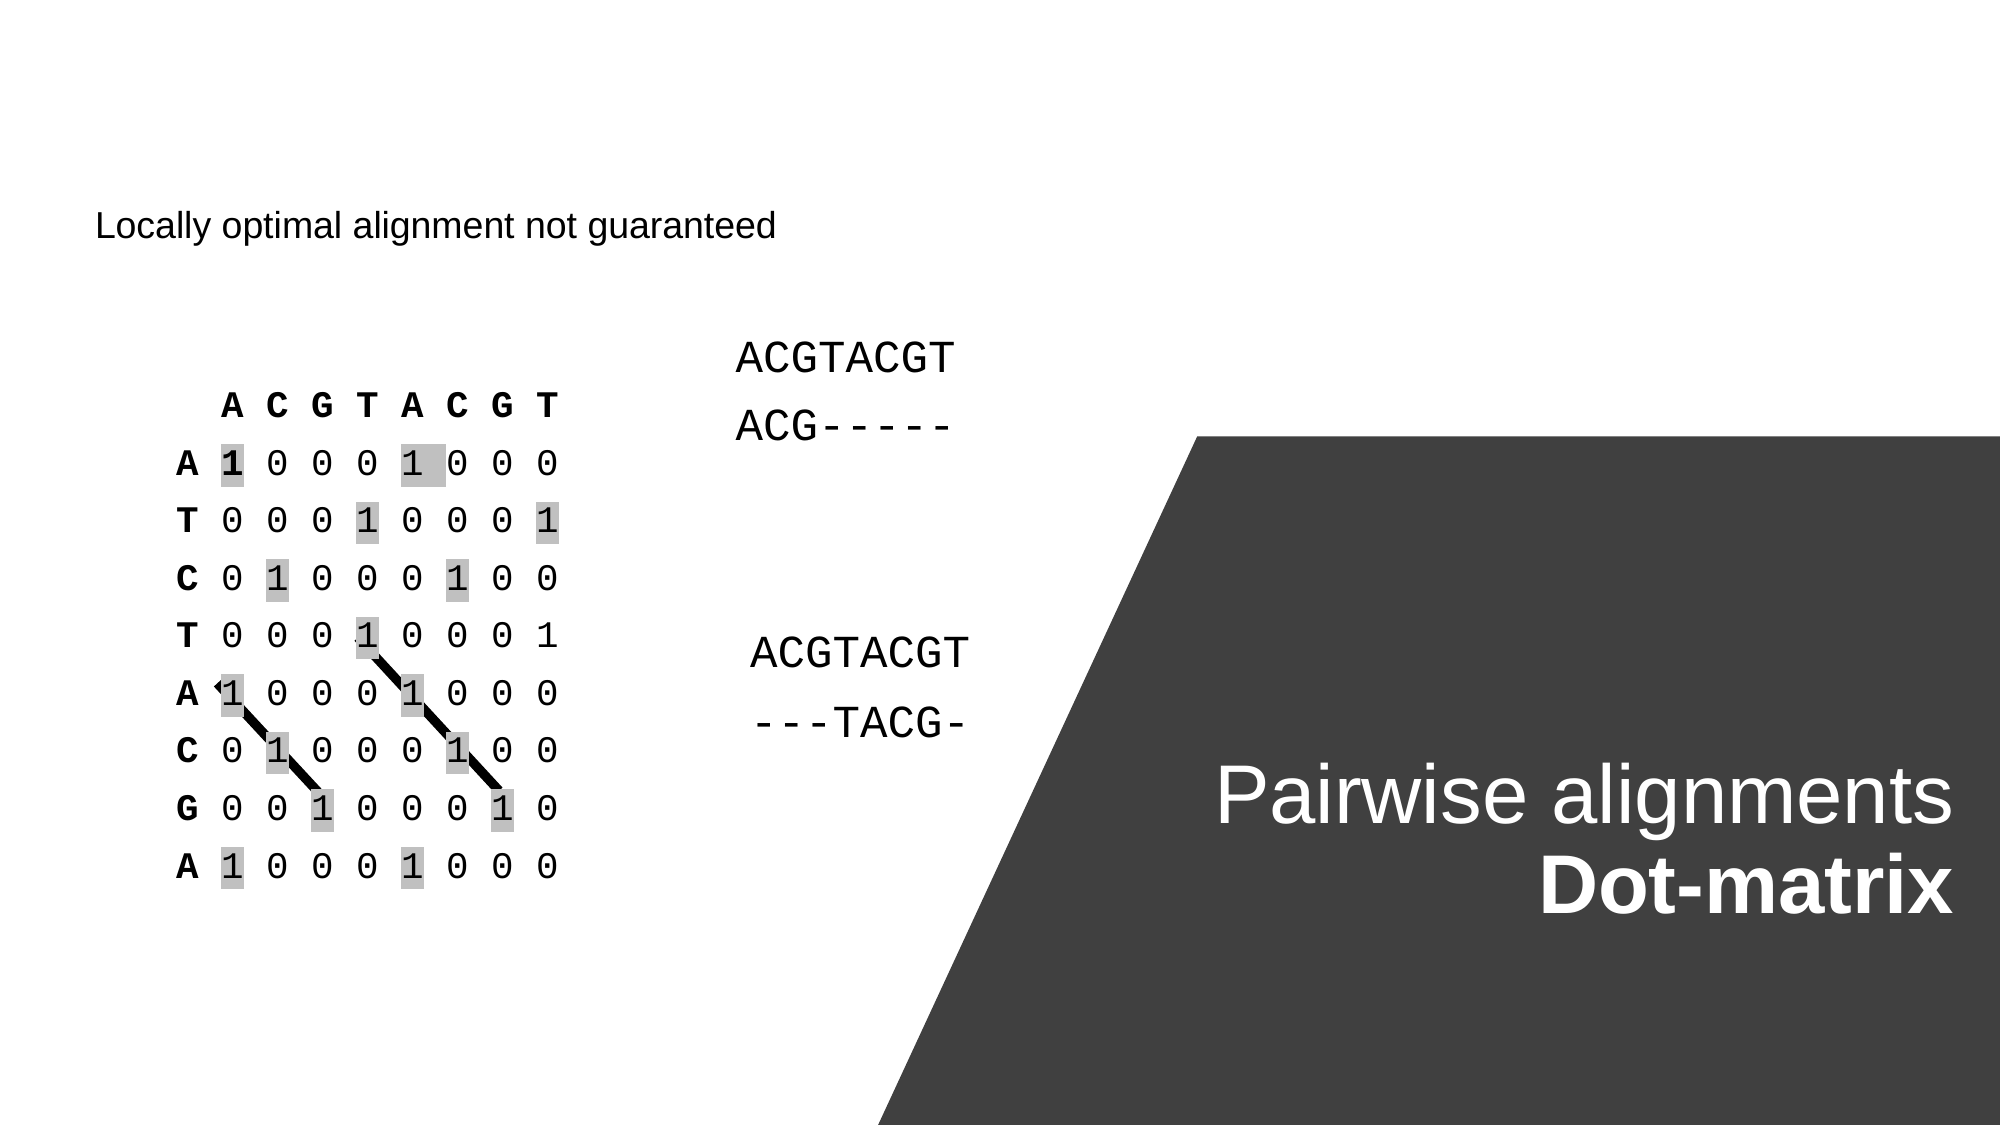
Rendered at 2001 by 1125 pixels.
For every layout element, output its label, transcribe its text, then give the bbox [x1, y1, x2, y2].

text_box ACGTACGT ---TACG- [706, 619, 986, 755]
text_box [876, 435, 2000, 1125]
text_box Locally optimal alignment not guaranteed [80, 193, 792, 254]
text_box ACGTACGT ACG----- [720, 319, 971, 457]
title Pairwise alignments Dot-matrix [995, 744, 1970, 1099]
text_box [161, 373, 601, 899]
